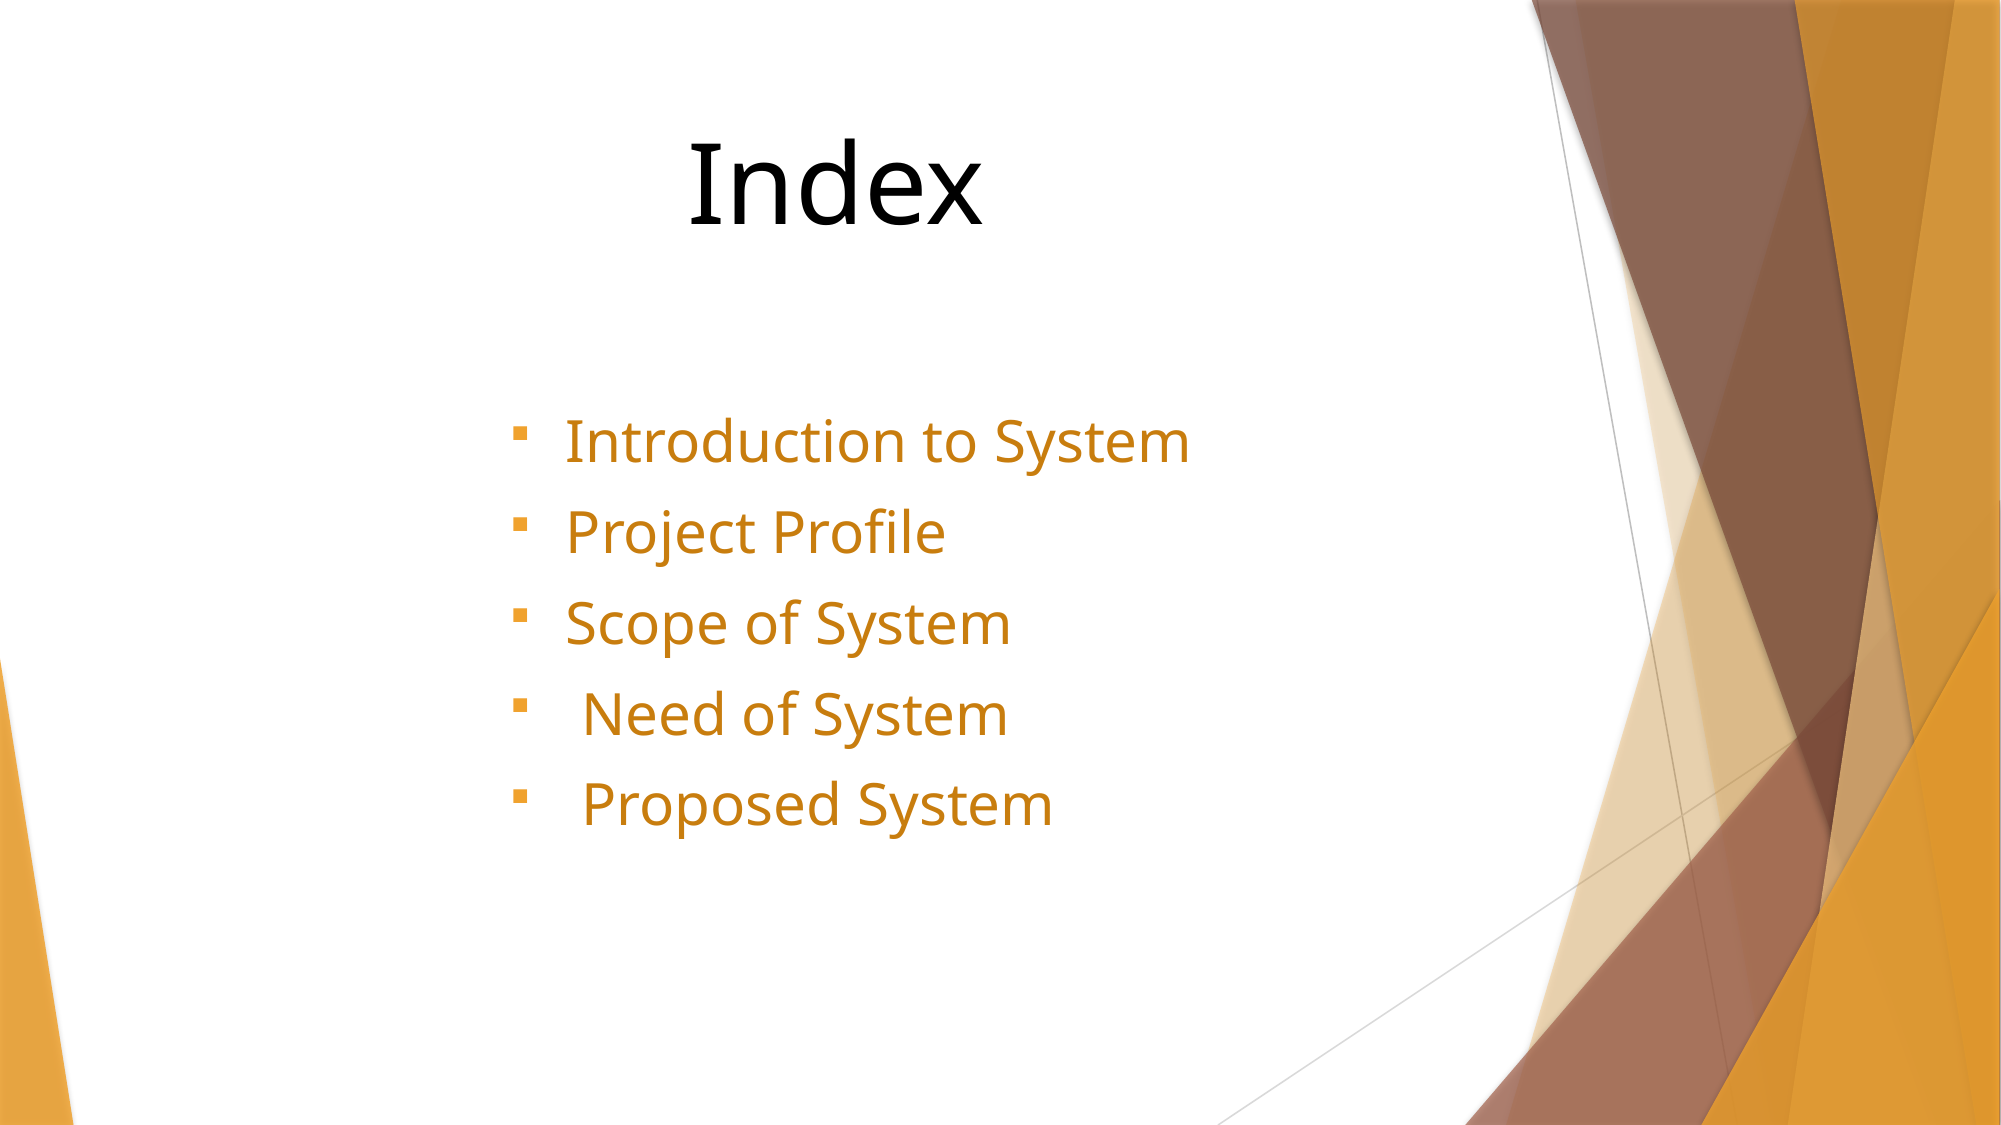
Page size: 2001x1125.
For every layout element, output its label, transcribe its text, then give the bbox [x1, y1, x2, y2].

list Introduction to System Project Profile Scope of System Need of System Proposed System [494, 396, 1958, 1017]
title Index [672, 104, 1056, 250]
